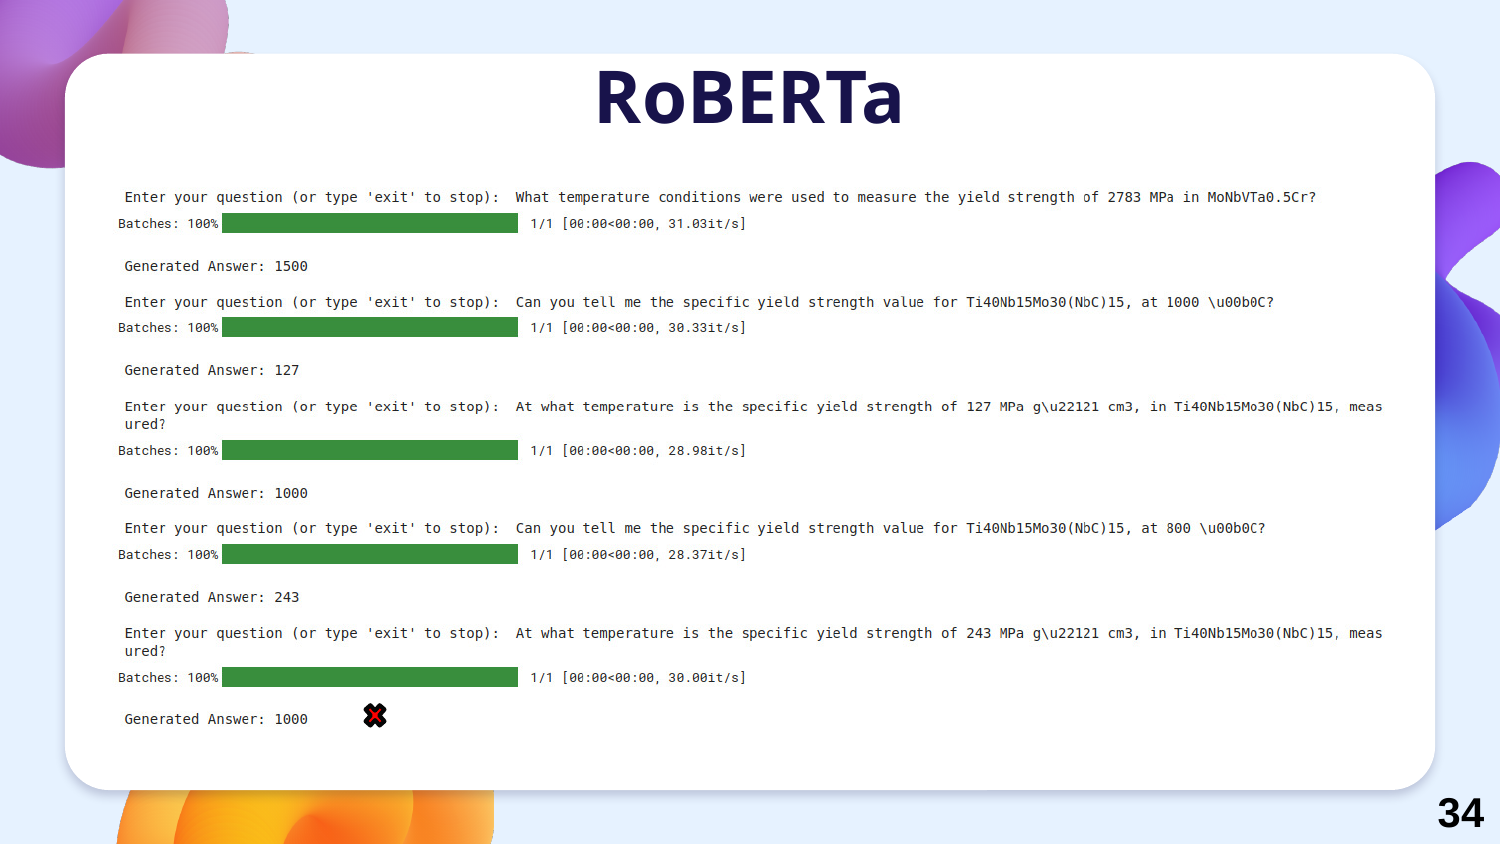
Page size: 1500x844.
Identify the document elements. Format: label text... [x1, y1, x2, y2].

title RoBERTa [118, 35, 1382, 130]
picture [80, 187, 1420, 736]
picture [0, 0, 346, 280]
picture [1436, 96, 1500, 529]
text_box 34 [1422, 778, 1500, 844]
picture [116, 791, 494, 844]
